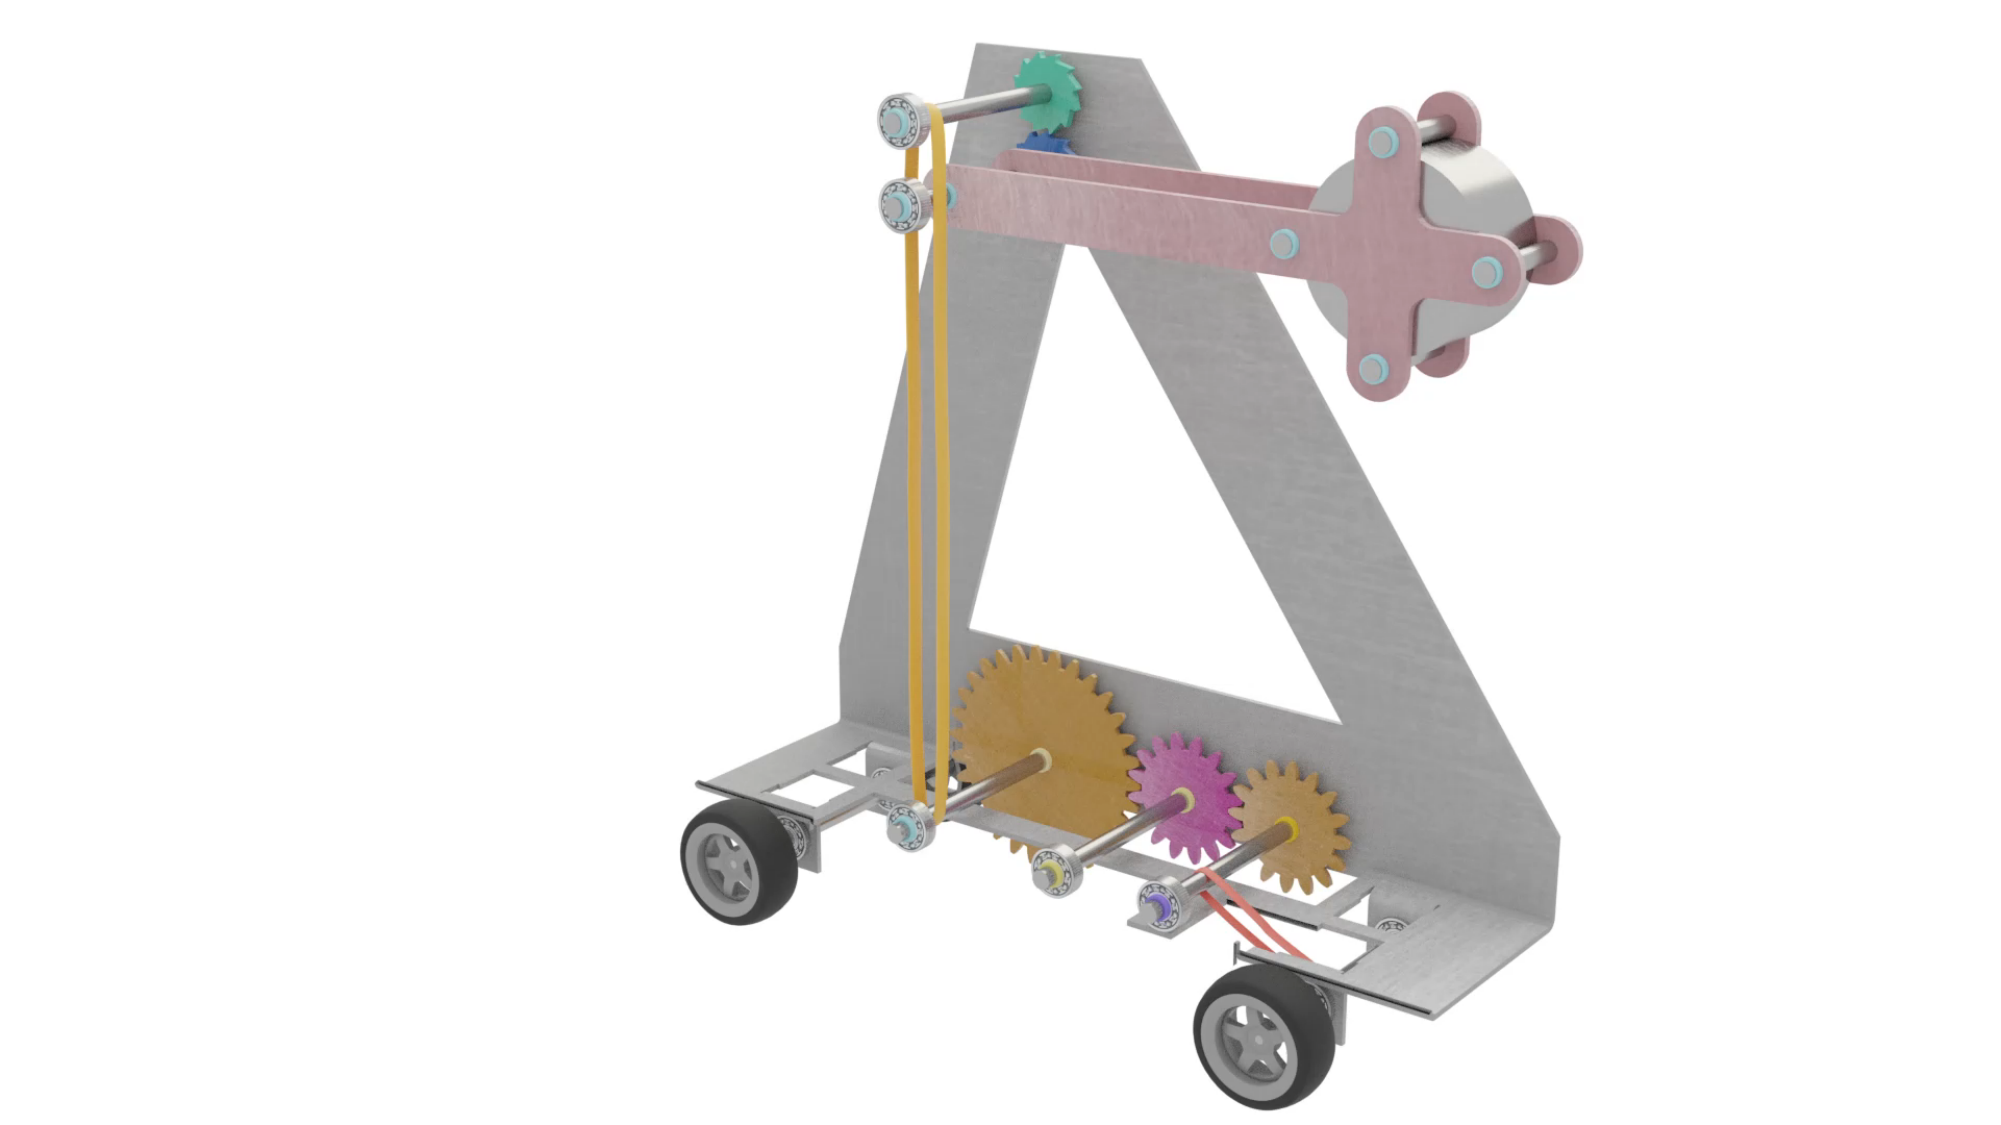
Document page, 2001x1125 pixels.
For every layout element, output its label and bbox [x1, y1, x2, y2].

list [0, 0, 2000, 1125]
